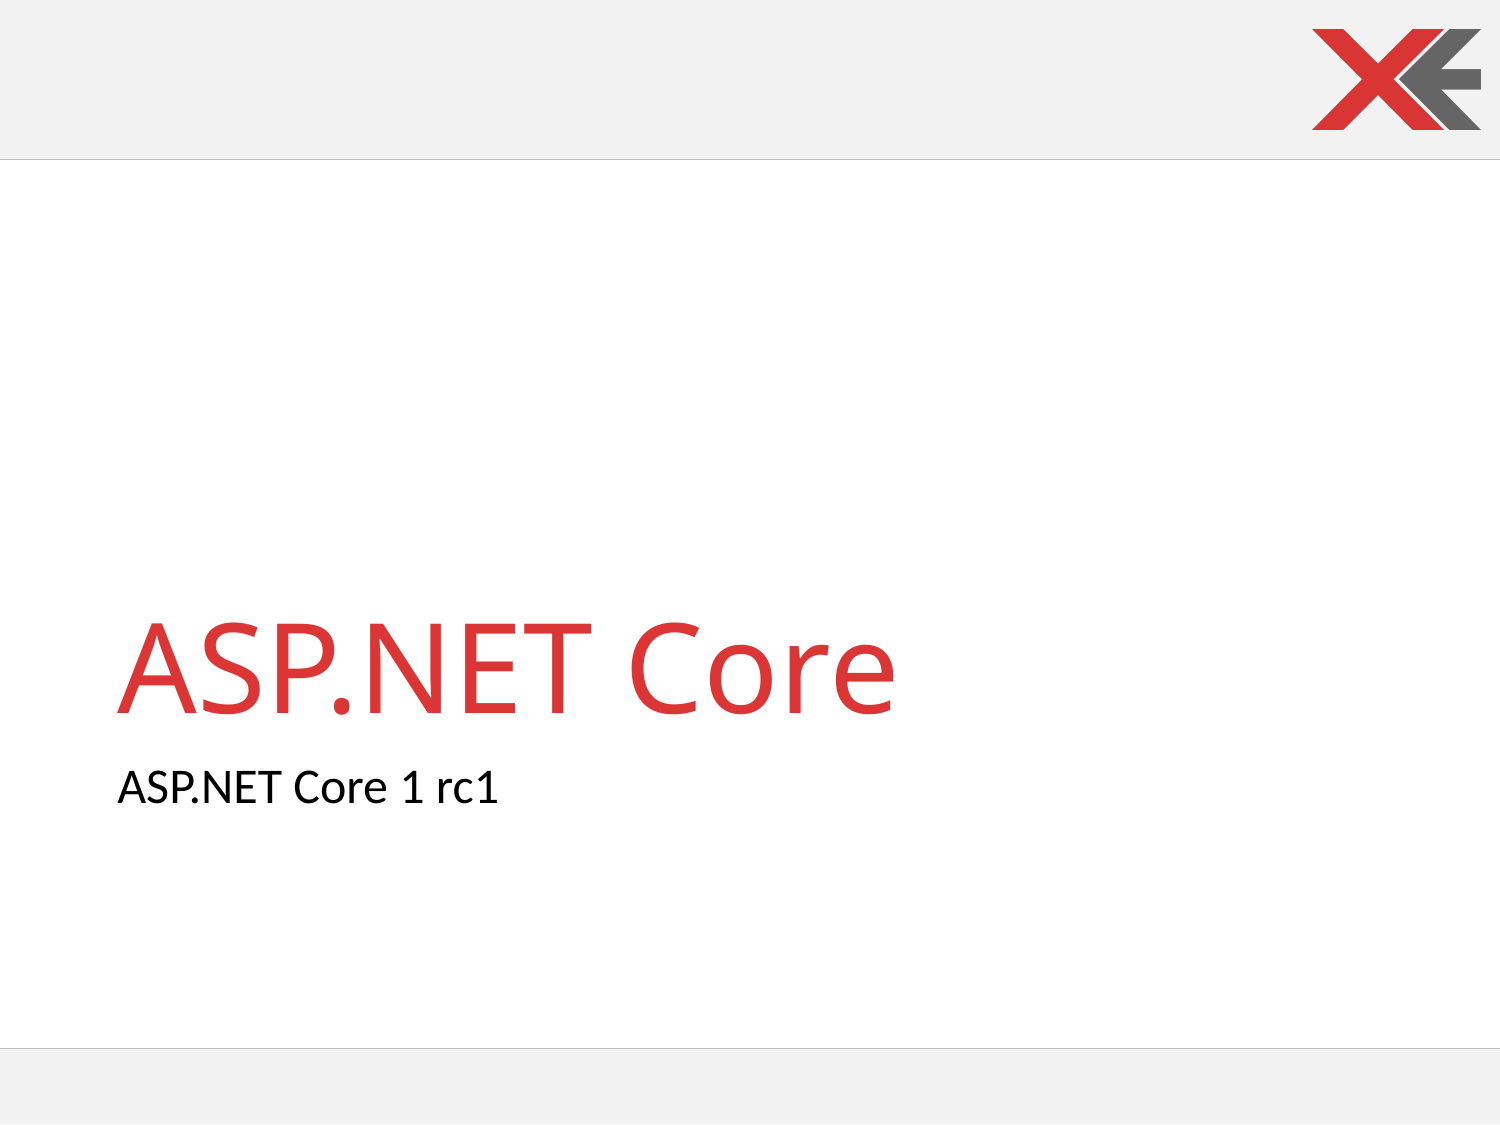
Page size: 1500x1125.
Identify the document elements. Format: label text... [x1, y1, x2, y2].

title ASP.NET Core [102, 280, 1397, 749]
list ASP.NET Core 1 rc1 [102, 752, 1397, 999]
picture [1312, 29, 1481, 130]
